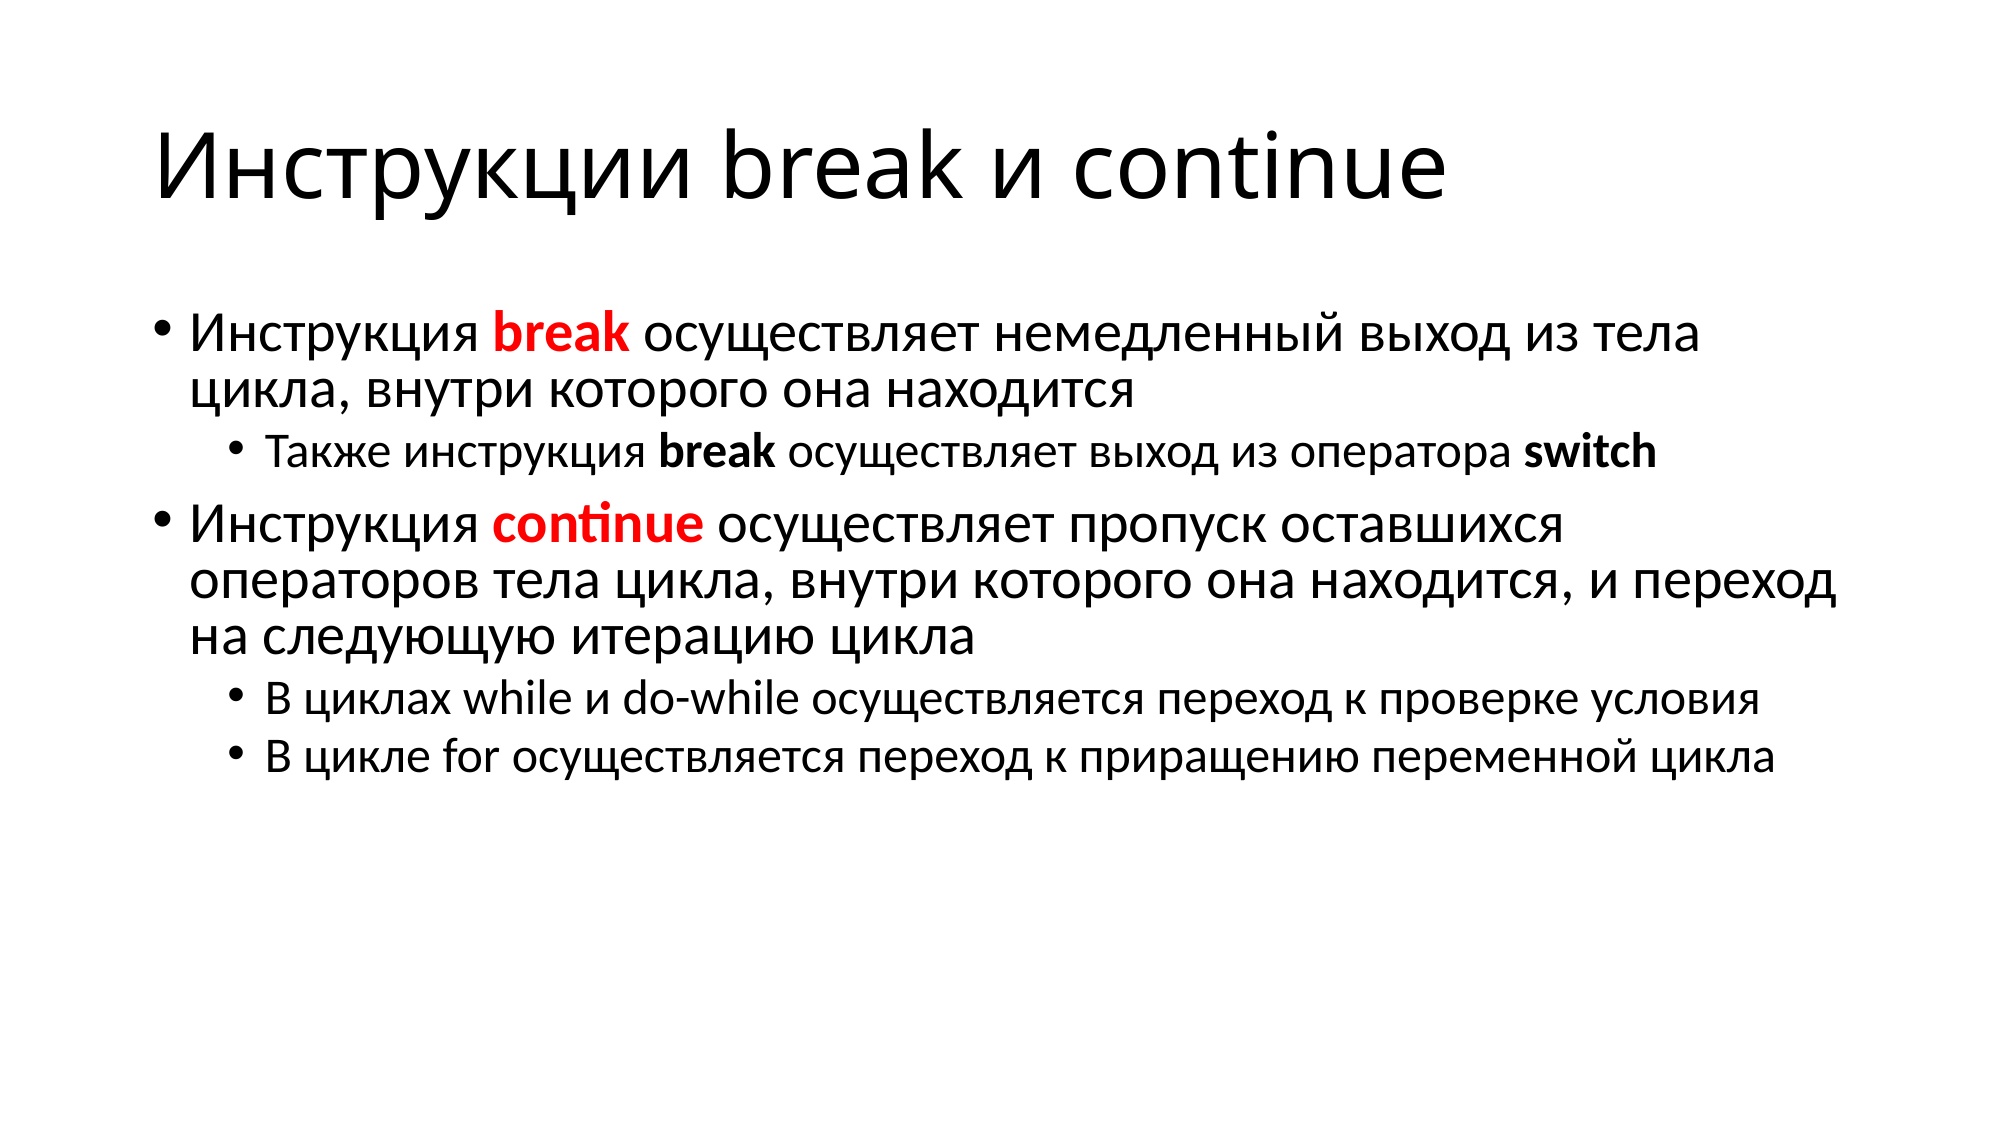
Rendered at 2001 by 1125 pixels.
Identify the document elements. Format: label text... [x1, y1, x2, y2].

list Инструкция break осуществляет немедленный выход из тела цикла, внутри которого она находится Также инструкция break осуществляет выход из оператора switch Инструкция continue осуществляет пропуск оставшихся операторов тела цикла, внутри которого она находится, и переход на следующую итерацию цикла В циклах while и do-while осуществляется переход к проверке условия В цикле for осуществляется переход к приращению переменной цикла [137, 299, 1863, 1014]
title Инструкции break и continue [137, 59, 1863, 278]
